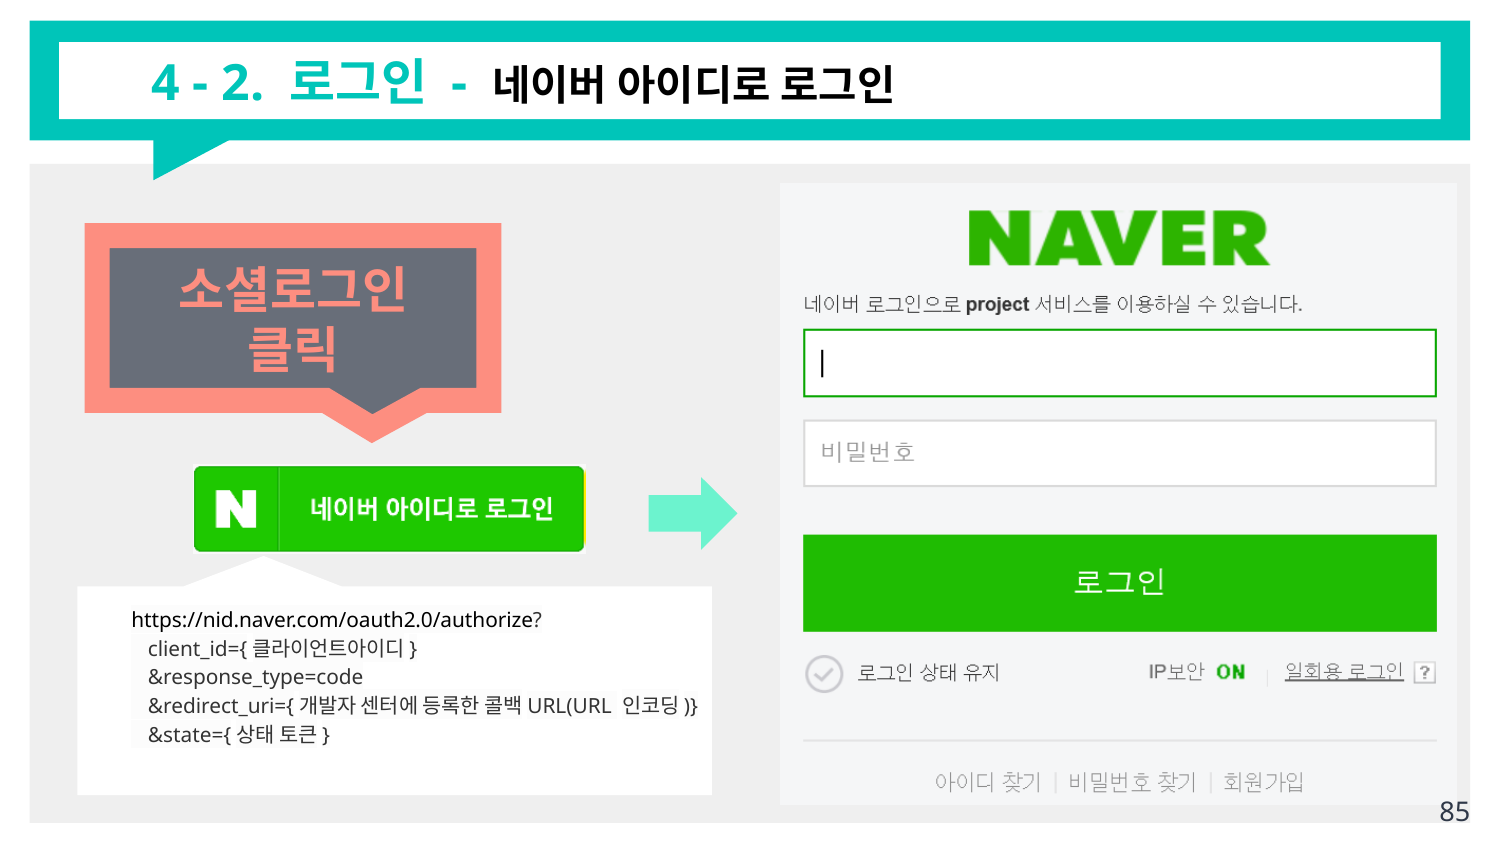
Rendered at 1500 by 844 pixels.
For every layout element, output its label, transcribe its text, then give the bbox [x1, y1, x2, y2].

slide_number ‹#› [1410, 779, 1500, 844]
list https://nid.naver.com/oauth2.0/authorize? client_id={클라이언트아이디} &response_type=code &redirect_uri={개발자 센터에 등록한 콜백URL(URL 인코딩)} &state={상태 토큰} [85, 592, 775, 757]
picture [780, 183, 1457, 805]
picture [193, 464, 586, 554]
text_box [648, 477, 738, 550]
title 4 - 2. 로그인 - 네이버 아이디로 로그인 [136, 20, 1441, 141]
text_box 소셜로그인 클릭 [97, 235, 489, 429]
text_box [77, 562, 712, 796]
